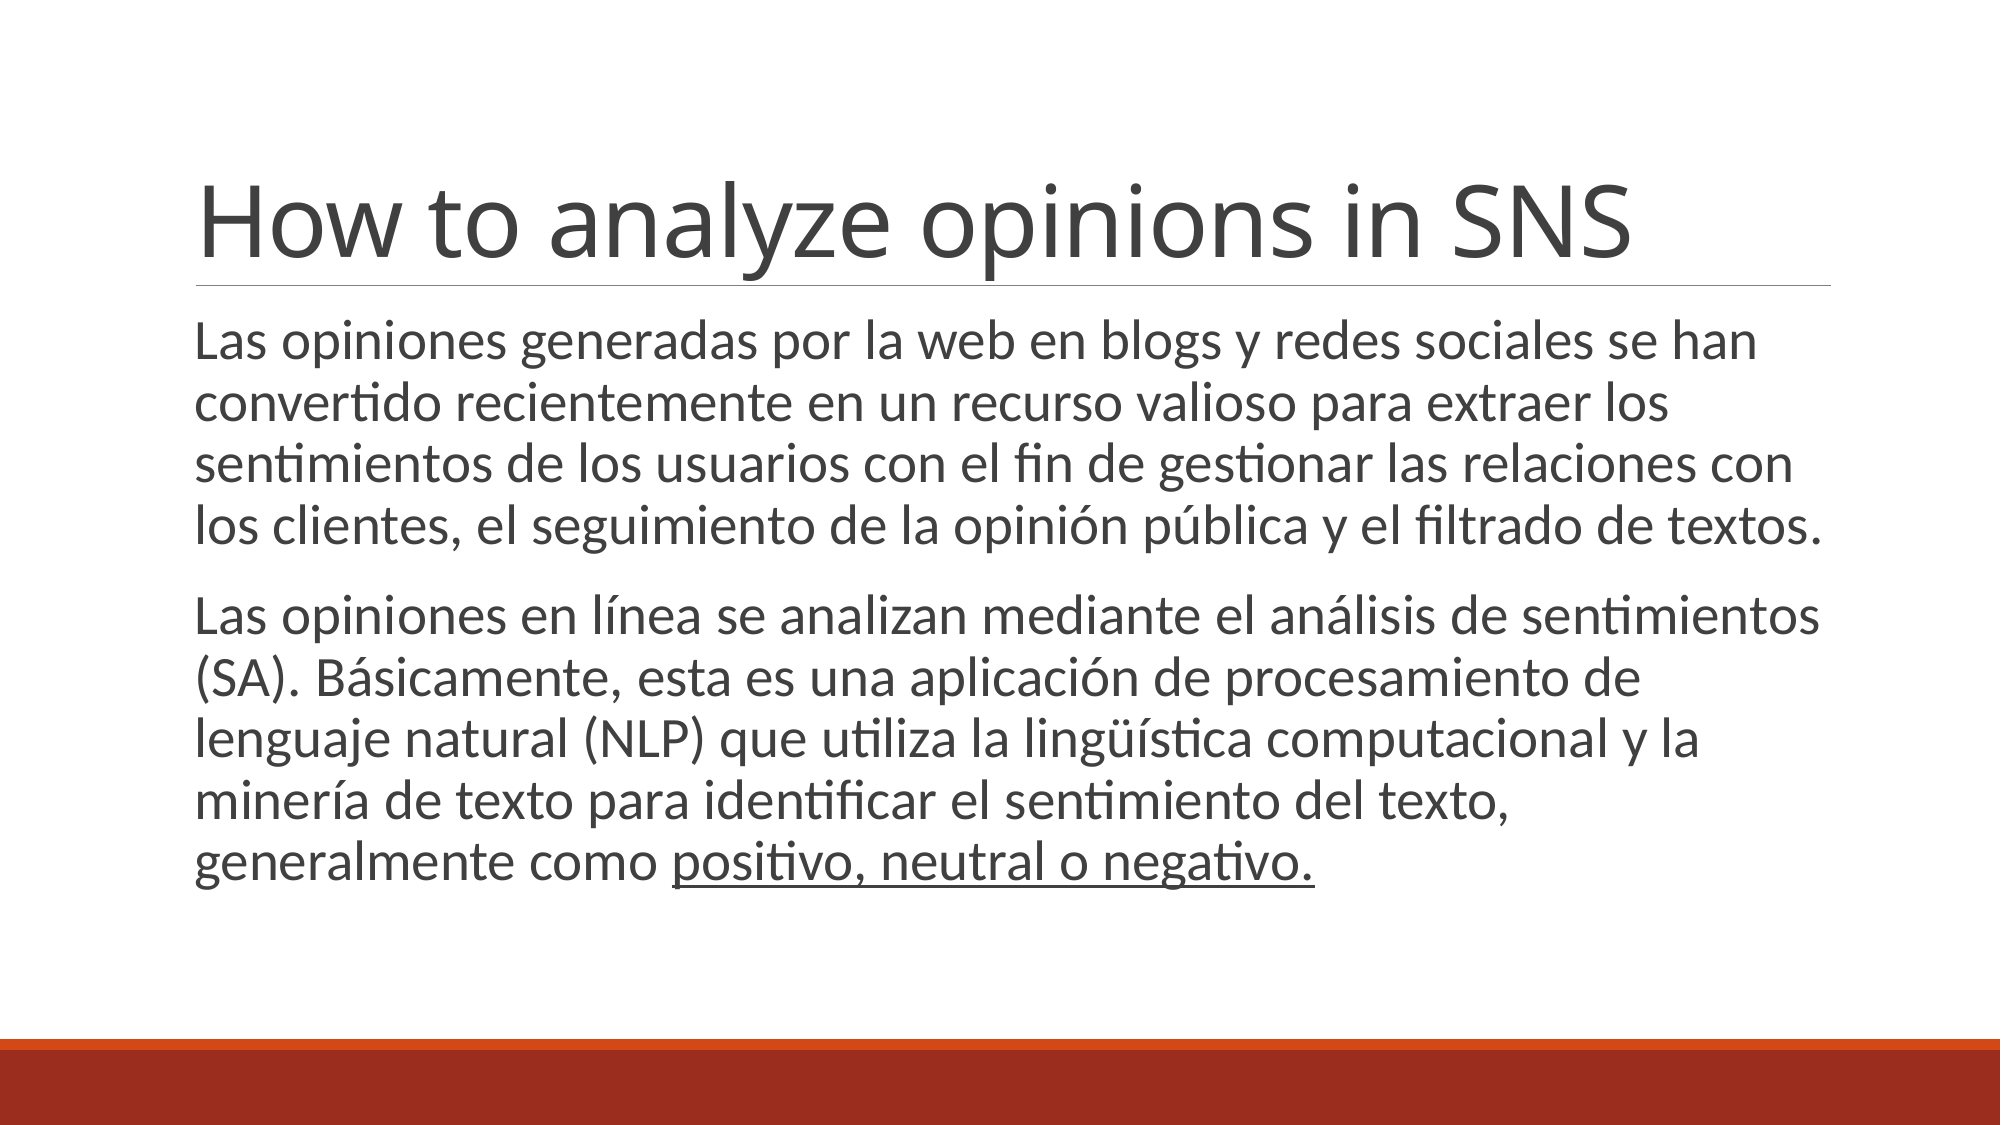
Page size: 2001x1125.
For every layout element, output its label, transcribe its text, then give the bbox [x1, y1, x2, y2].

title How to analyze opinions in SNS [180, 47, 1830, 285]
list Las opiniones generadas por la web en blogs y redes sociales se han convertido recientemente en un recurso valioso para extraer los sentimientos de los usuarios con el fin de gestionar las relaciones con los clientes, el seguimiento de la opinión pública y el filtrado de textos. Las opiniones en línea se analizan mediante el análisis de sentimientos (SA). Básicamente, esta es una aplicación de procesamiento de lenguaje natural (NLP) que utiliza la lingüística computacional y la minería de texto para identificar el sentimiento del texto, generalmente como positivo, neutral o negativo. [180, 302, 1830, 963]
